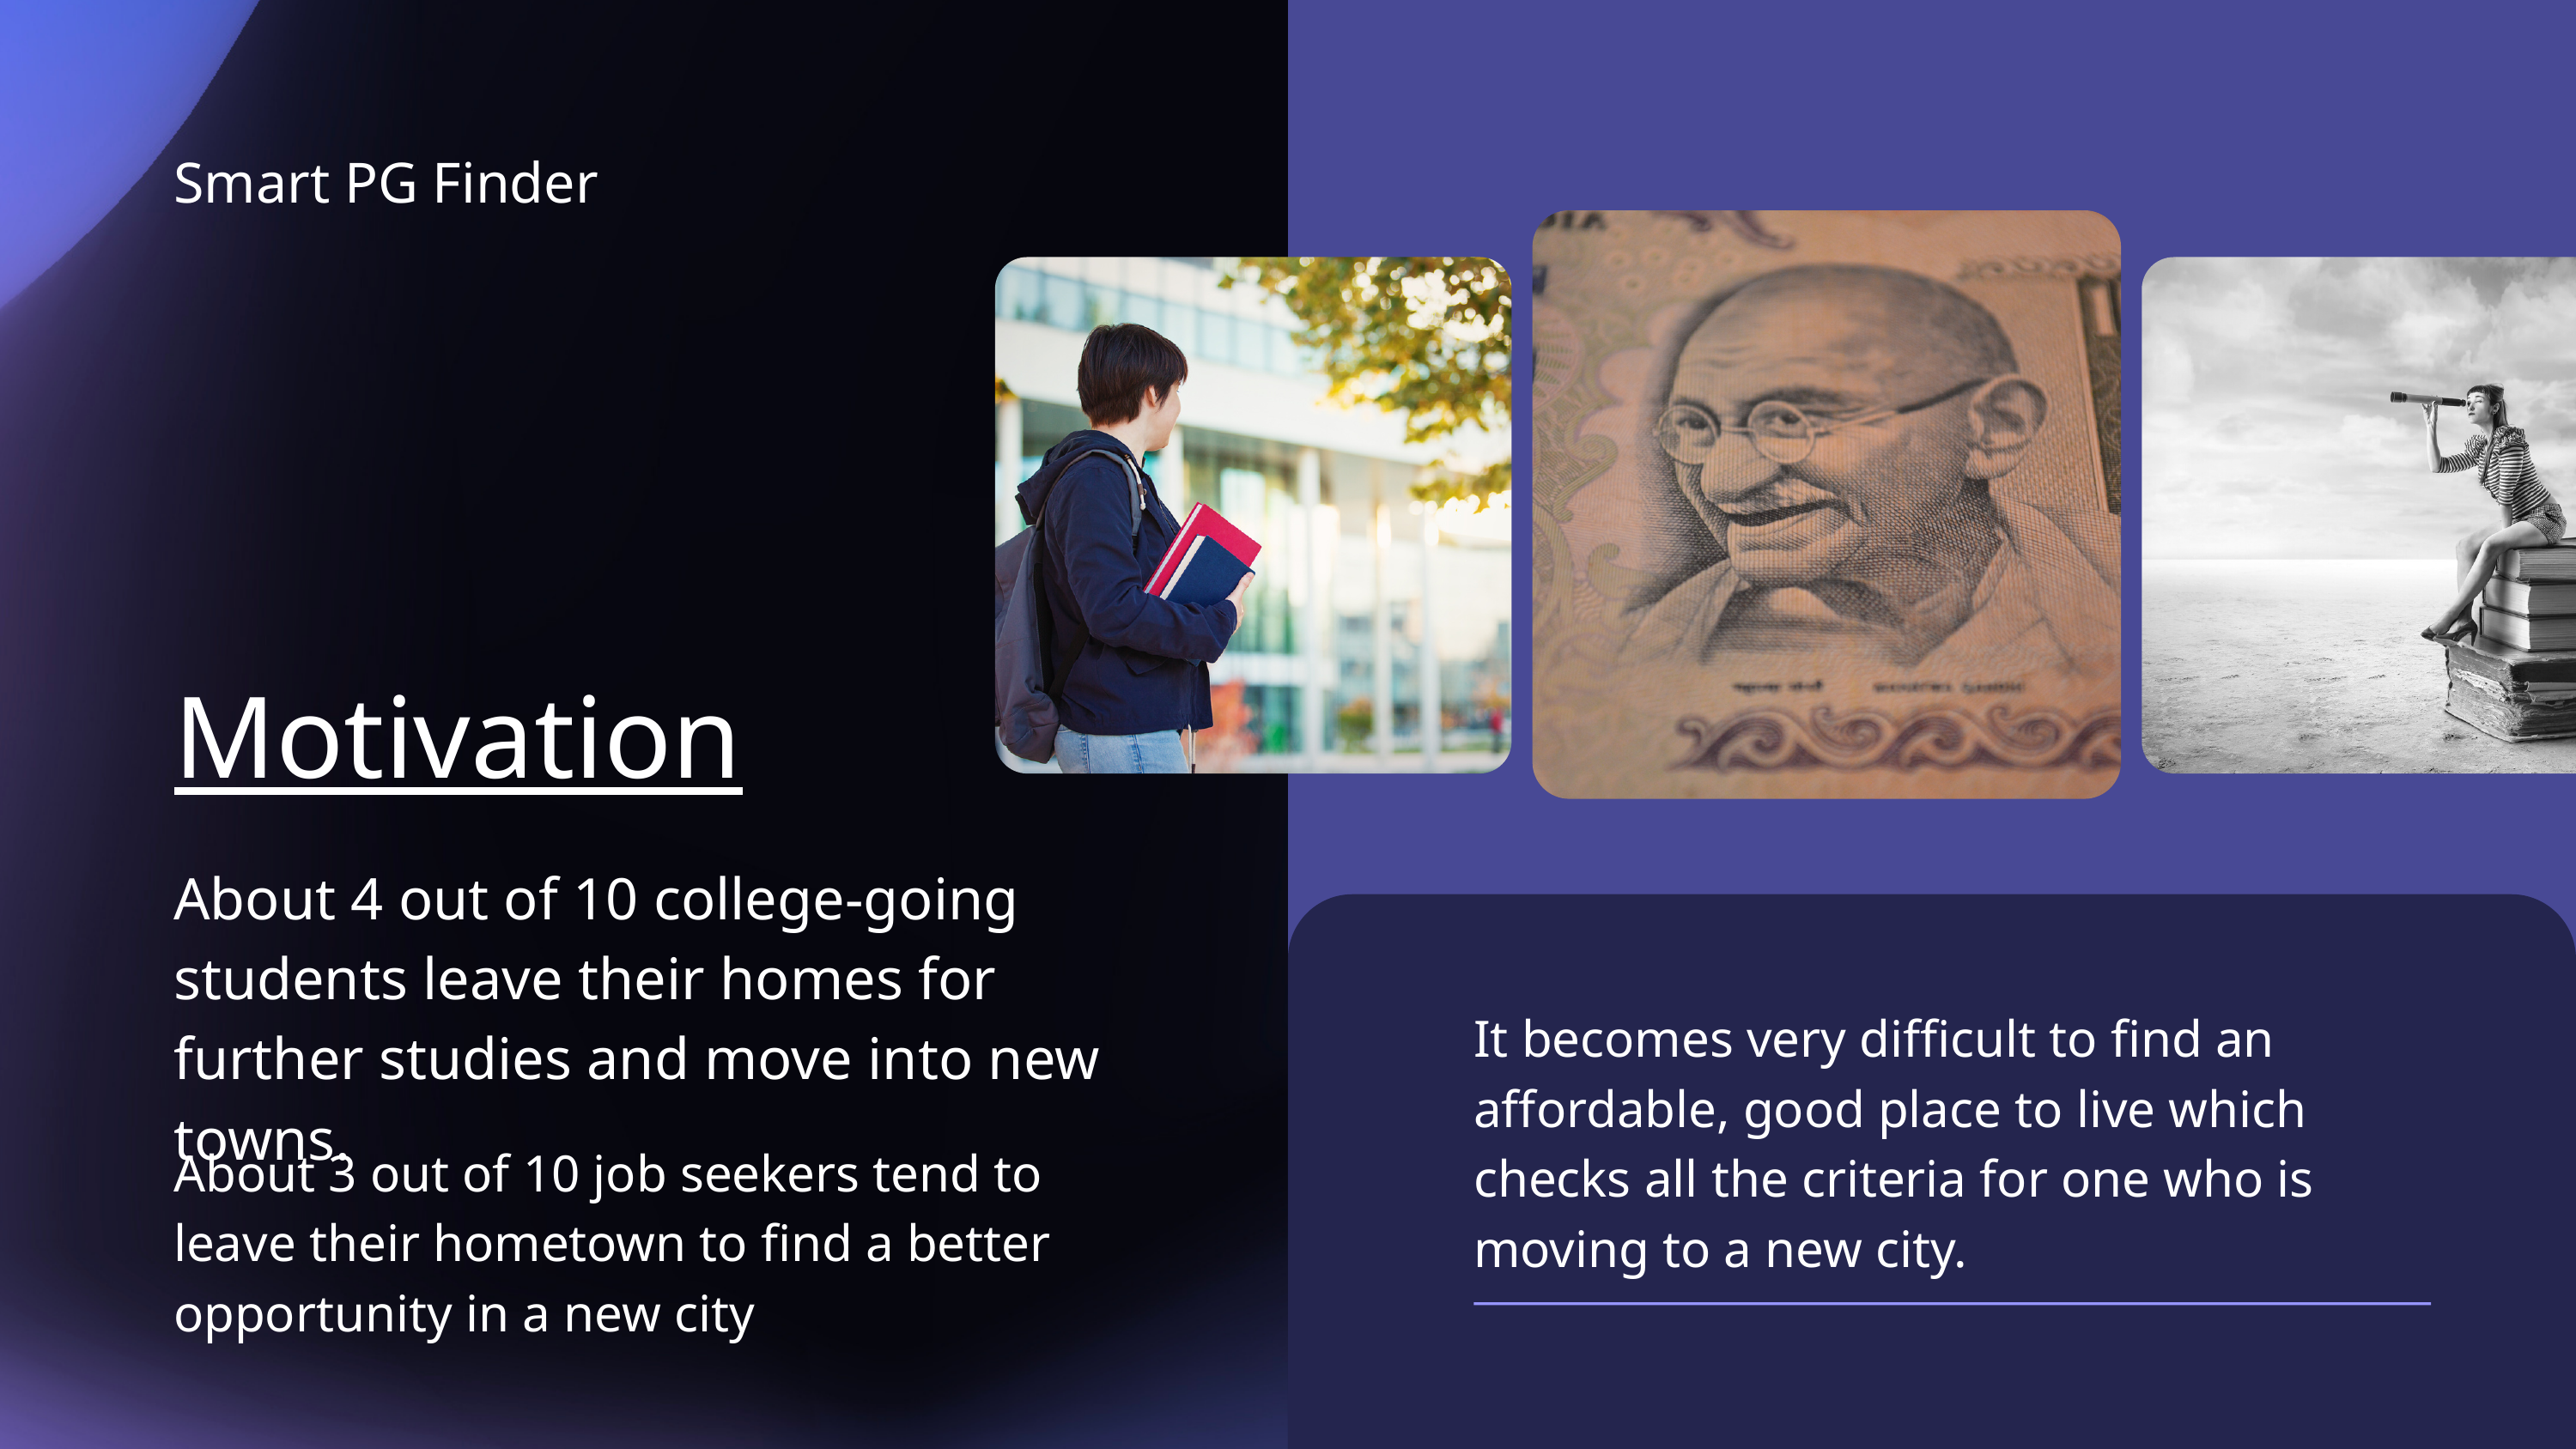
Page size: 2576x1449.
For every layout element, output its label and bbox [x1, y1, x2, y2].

text_box [1532, 209, 2122, 799]
text_box [1287, 894, 2576, 1449]
text_box [2142, 257, 2576, 774]
picture [0, 0, 1289, 1449]
text_box [994, 257, 1512, 774]
